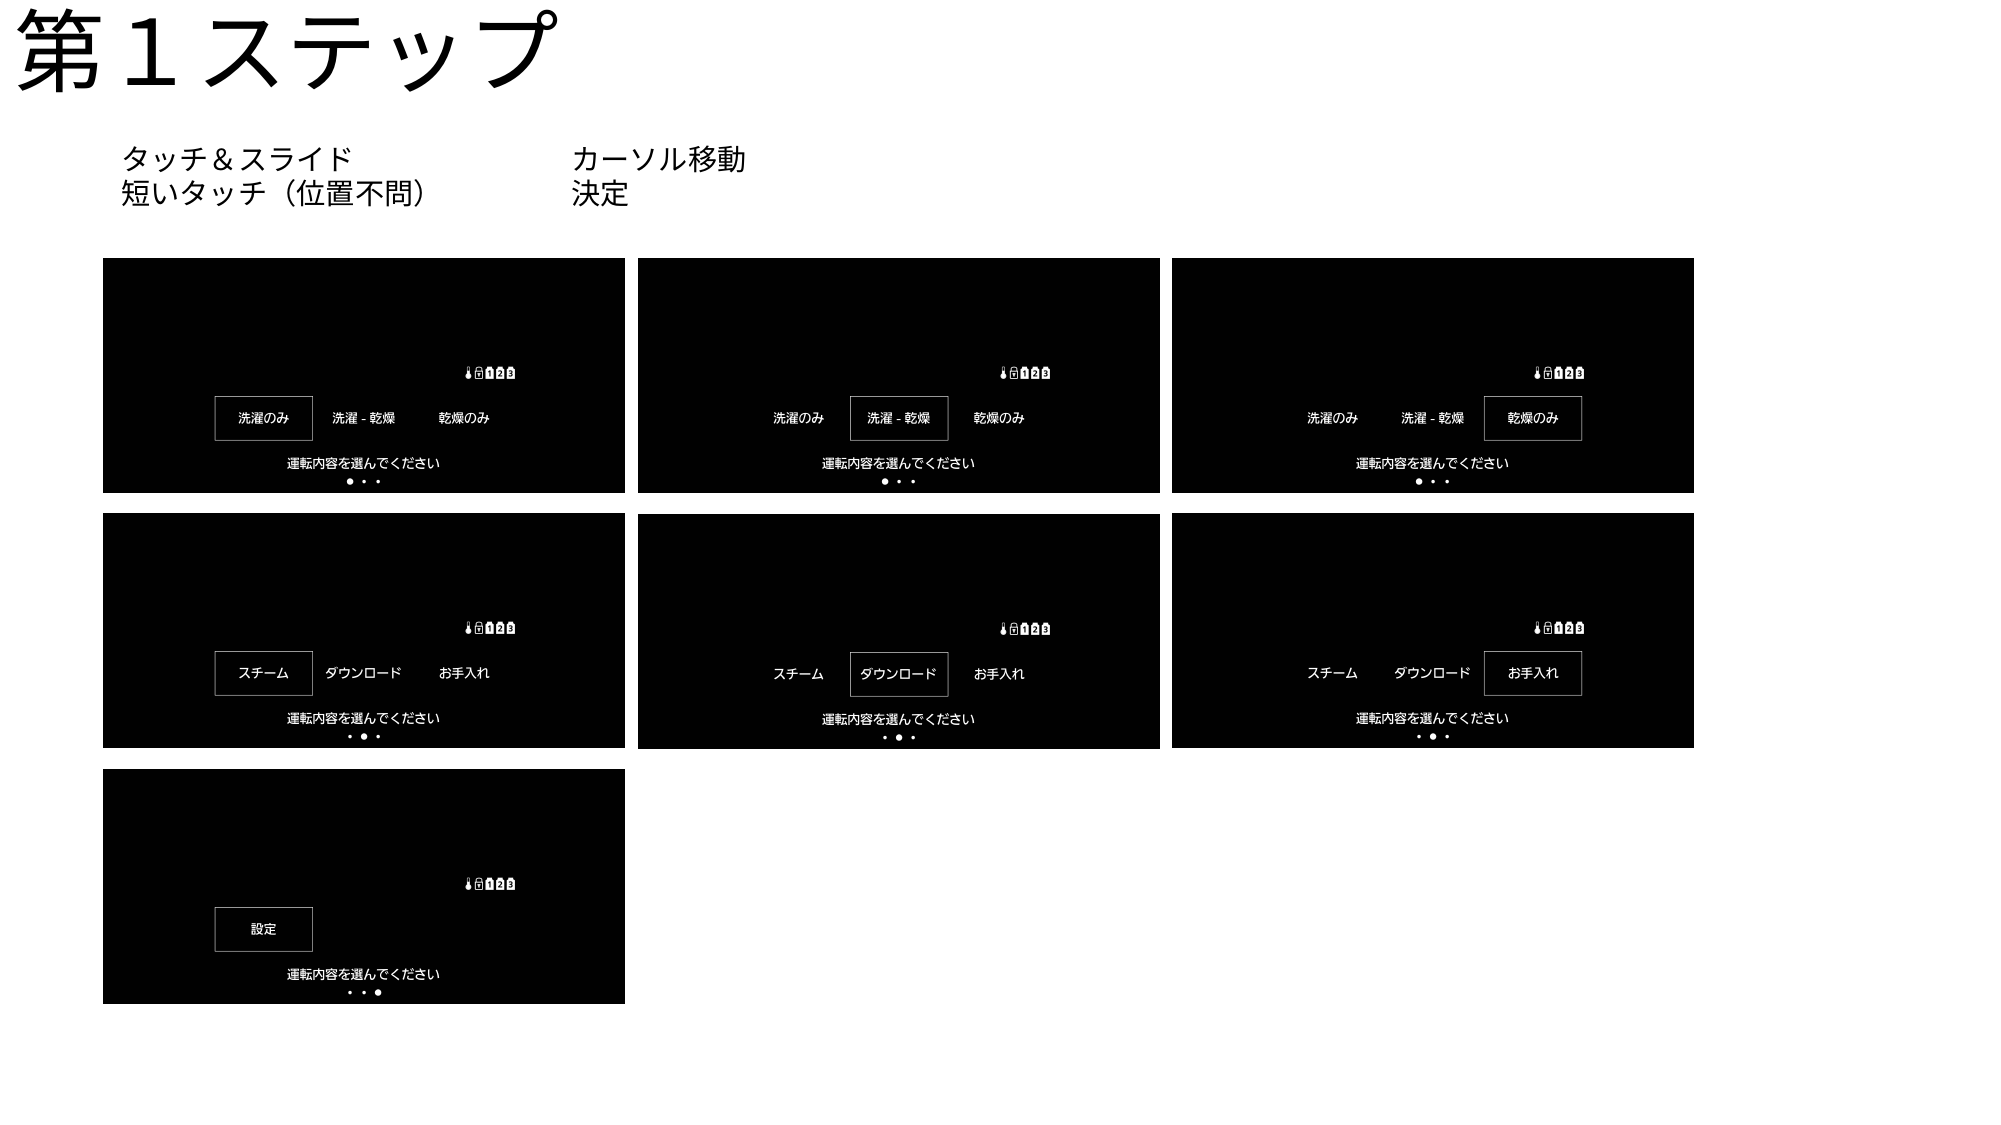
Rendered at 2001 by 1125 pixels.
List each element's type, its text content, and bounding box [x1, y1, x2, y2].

picture [102, 258, 626, 494]
picture [1172, 513, 1695, 749]
picture [637, 258, 1160, 494]
text_box タッチ＆スライド カーソル移動 短いタッチ（位置不問） 決定 [106, 133, 762, 219]
picture [102, 513, 626, 749]
picture [1172, 258, 1695, 494]
picture [102, 768, 626, 1004]
picture [637, 513, 1160, 749]
text_box 第１ステップ [0, 0, 1725, 113]
